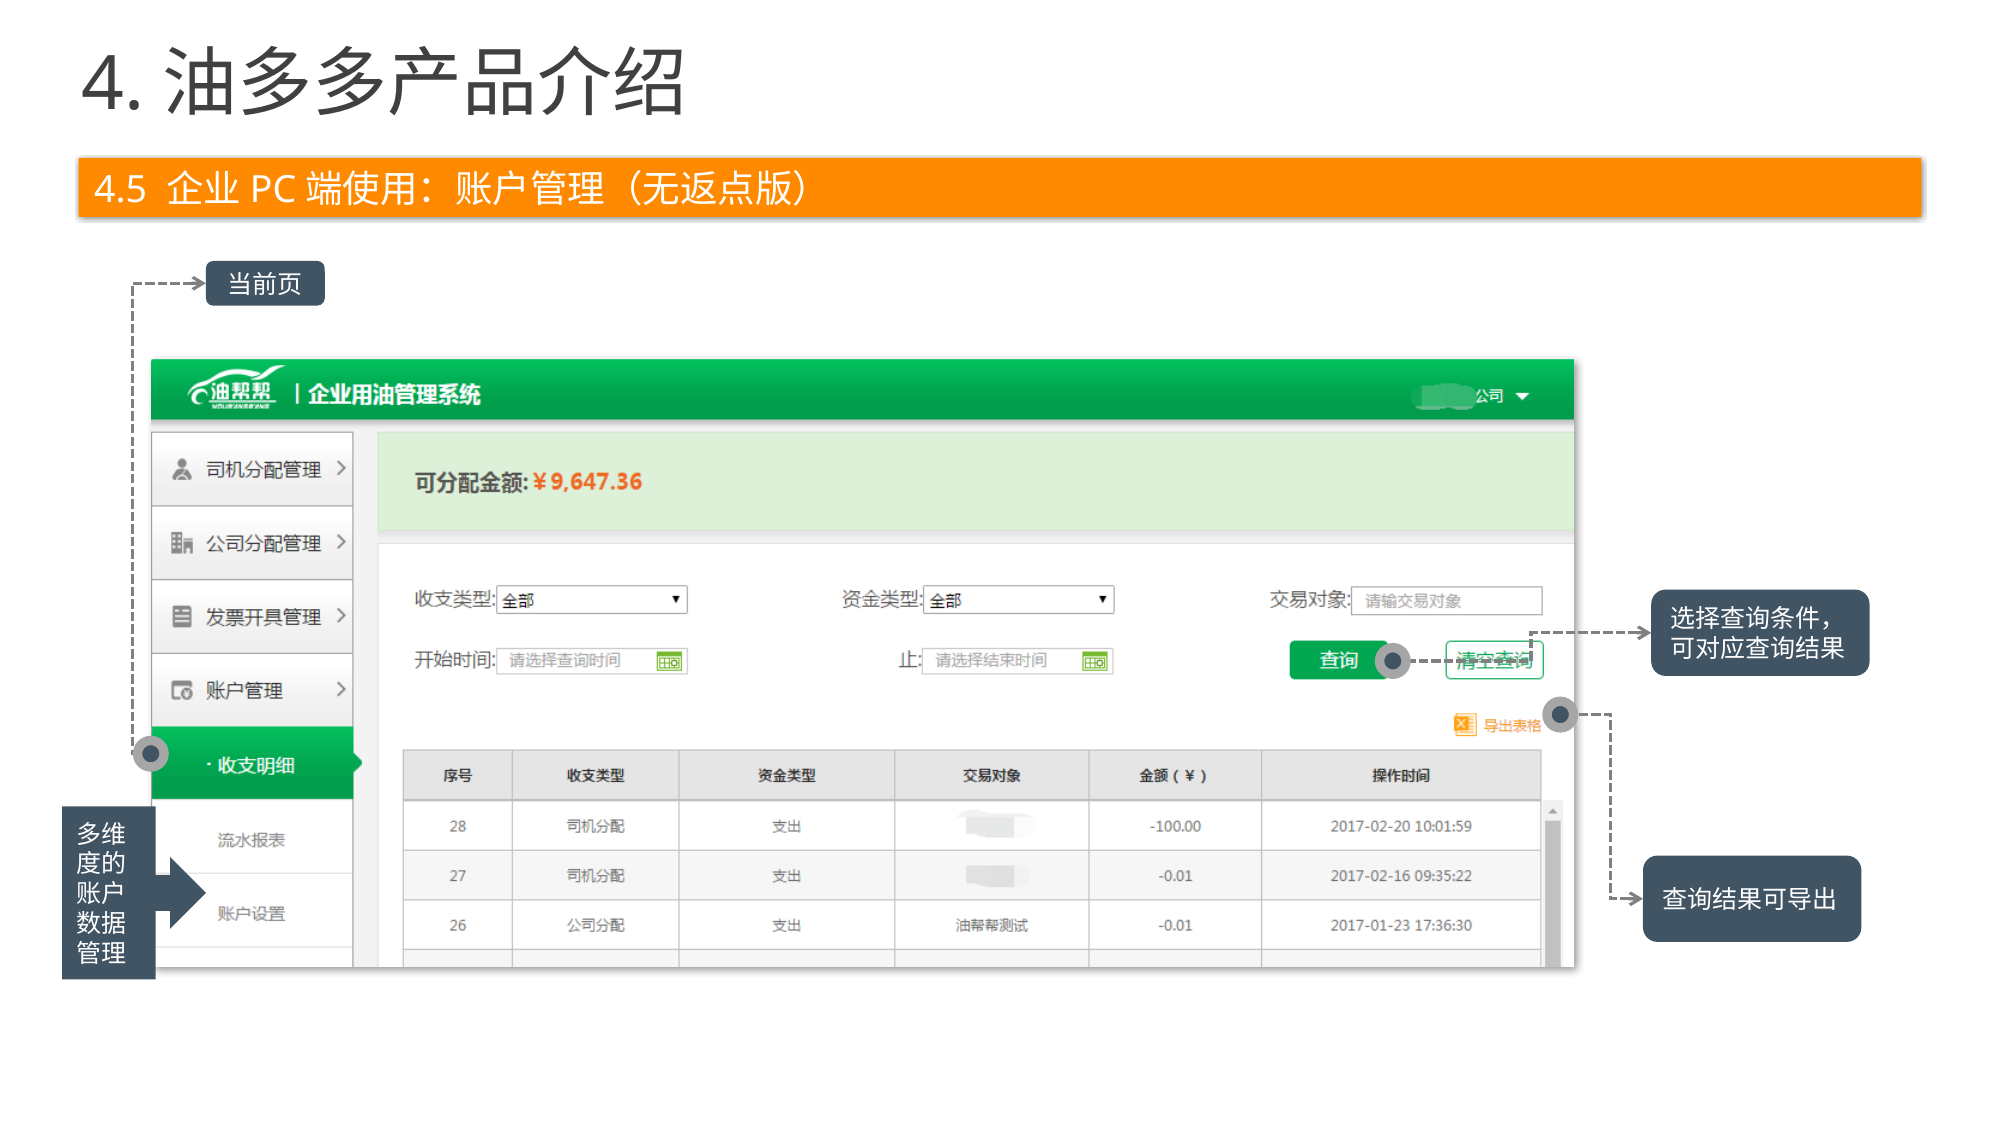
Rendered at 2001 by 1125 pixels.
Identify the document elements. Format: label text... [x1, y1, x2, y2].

text_box 多维度的账户数据管理 [61, 805, 157, 981]
text_box 4.油多多产品介绍 [81, 51, 1922, 124]
text_box 4.5 企业PC端使用：账户管理（无返点版） [94, 164, 1849, 210]
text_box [1546, 701, 1862, 942]
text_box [137, 260, 325, 768]
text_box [1379, 589, 1870, 676]
picture [151, 358, 1574, 968]
text_box [78, 157, 1922, 218]
